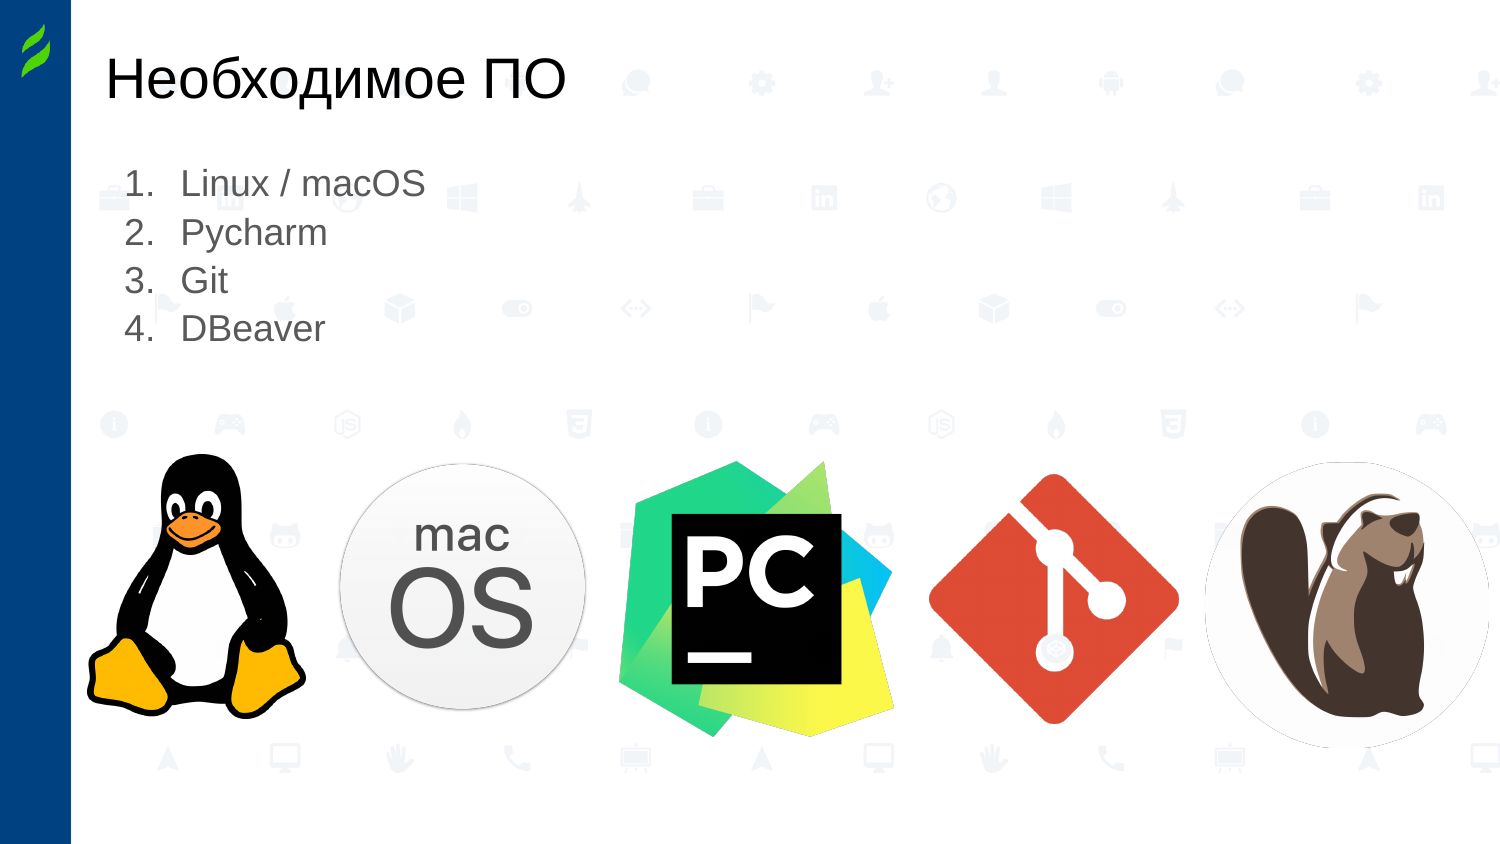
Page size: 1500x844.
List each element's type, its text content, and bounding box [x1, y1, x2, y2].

list Linux / macOS Pycharm Git DBeaver [90, 141, 1489, 816]
title Необходимое ПО [90, 31, 1489, 126]
picture [0, 0, 1500, 844]
